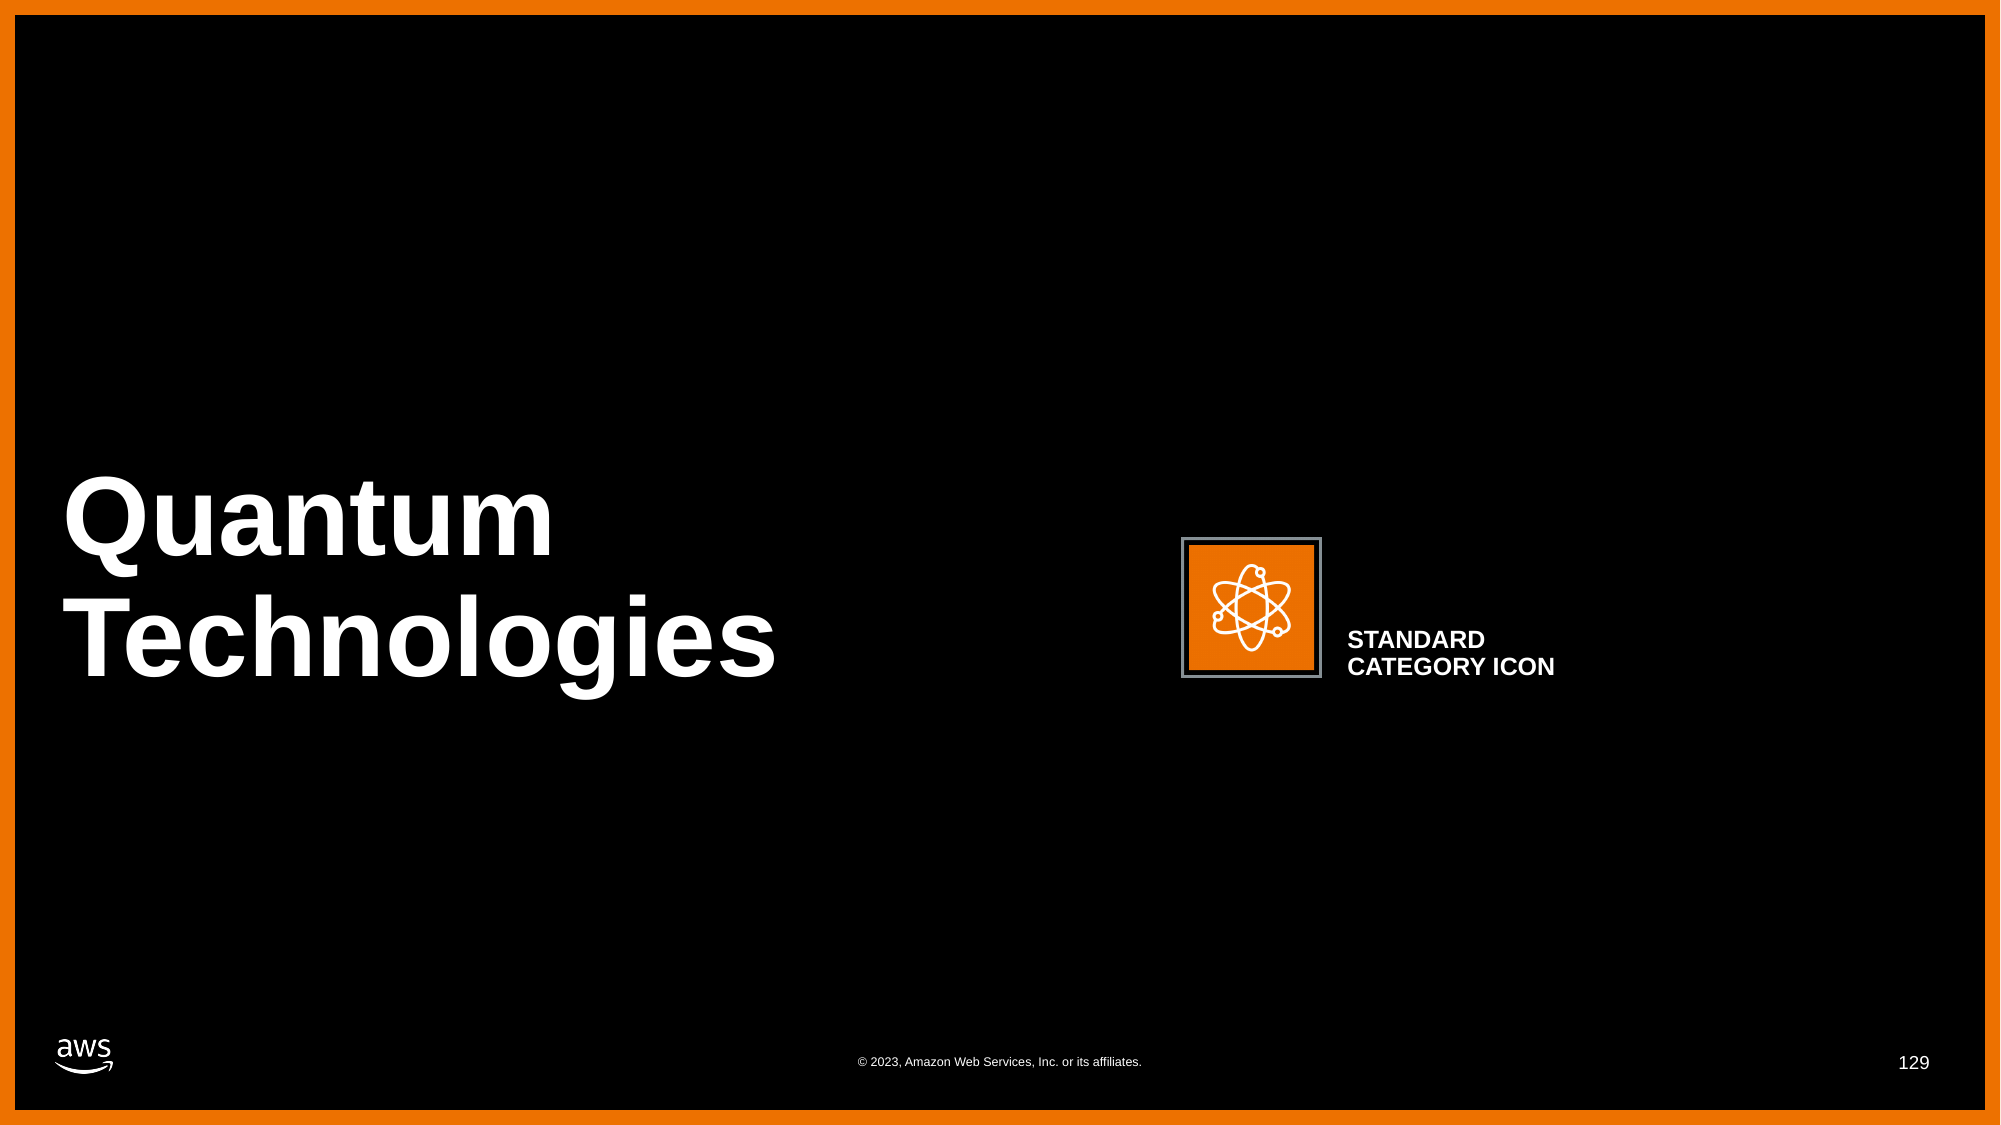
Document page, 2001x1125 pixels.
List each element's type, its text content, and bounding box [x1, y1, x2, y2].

title Quantum Technologies [47, 339, 1150, 709]
picture [1181, 537, 1322, 678]
footer © 2023, Amazon Web Services, Inc. or its affiliates. [662, 1031, 1338, 1092]
text_box STANDARD CATEGORY ICON [1332, 541, 1780, 689]
picture [55, 1039, 113, 1074]
slide_number 129 [1494, 1031, 1945, 1092]
